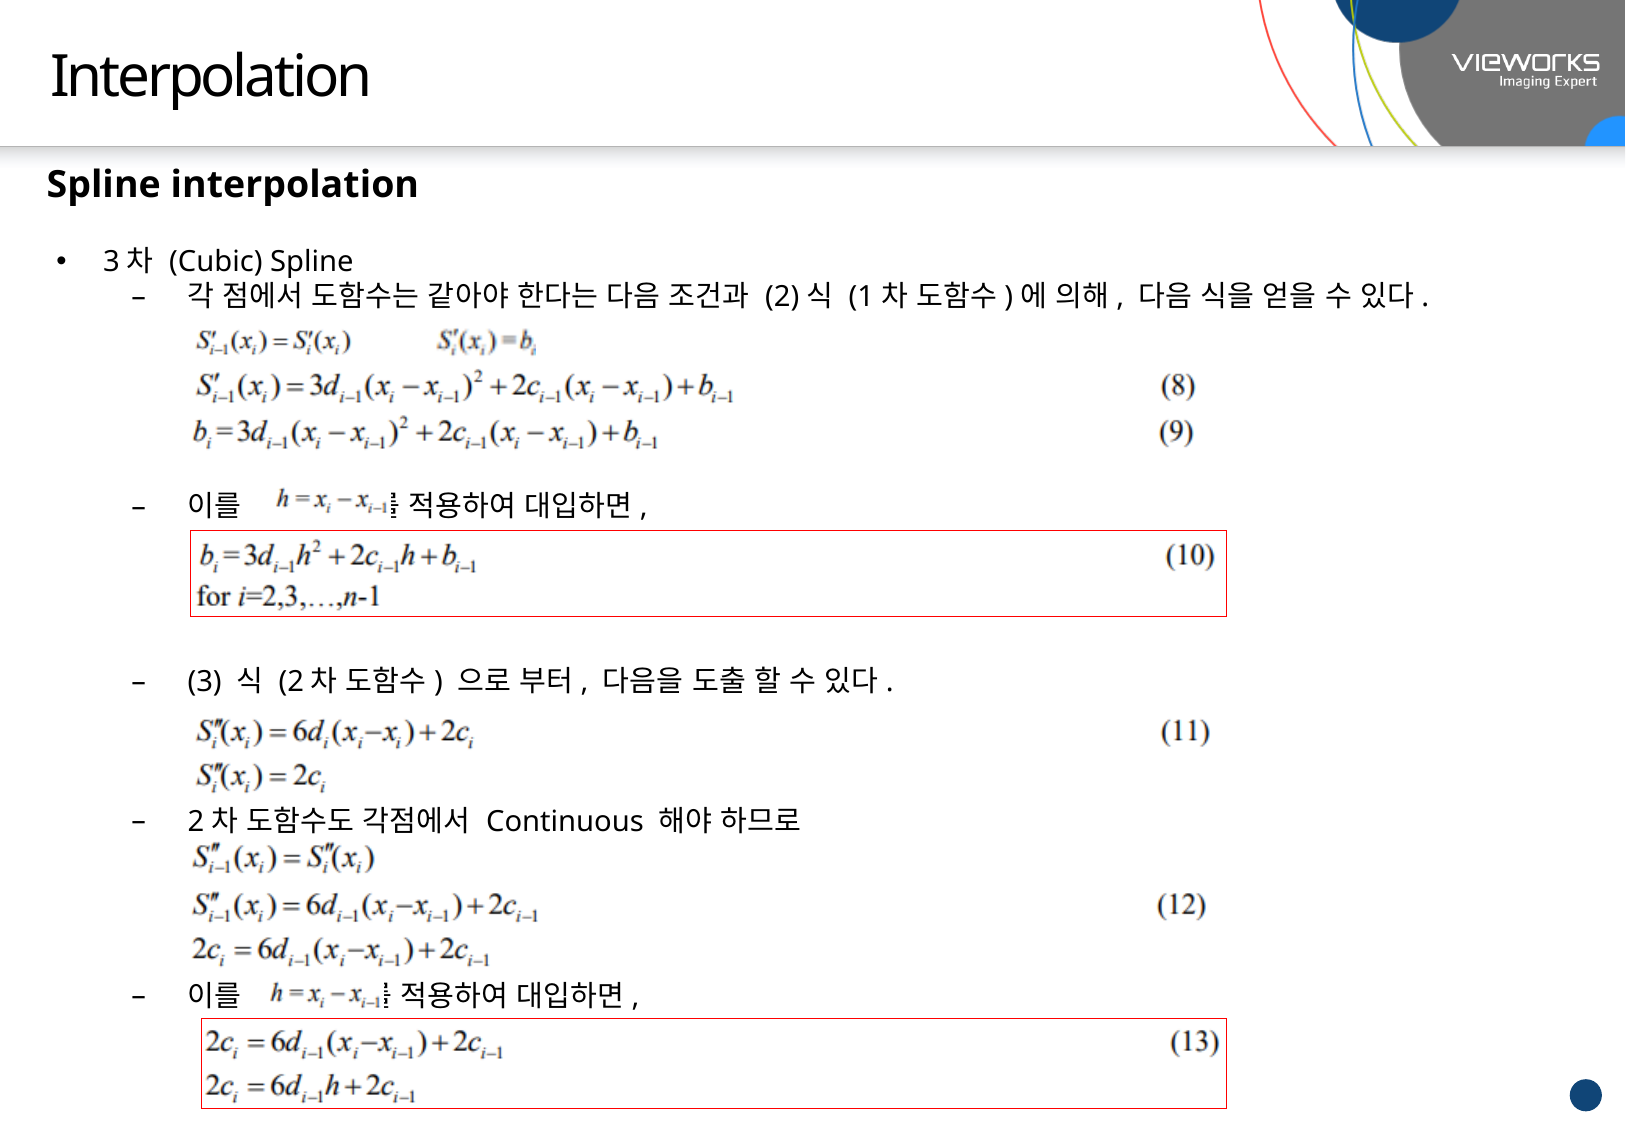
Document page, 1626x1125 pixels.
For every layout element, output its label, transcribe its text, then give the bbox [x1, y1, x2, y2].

picture [191, 411, 1197, 464]
picture [200, 1018, 1227, 1110]
picture [272, 485, 391, 521]
picture [190, 709, 1216, 799]
picture [189, 530, 1227, 617]
title Interpolation [35, 24, 1498, 123]
picture [190, 319, 1202, 409]
picture [182, 836, 1209, 971]
text_box 3차 (Cubic) Spline 각 점에서 도함수는 같아야 한다는 다음 조건과 (2)식 (1차 도함수)에 의해, 다음 식을 얻을 수 있다. 이를 를 적용하여 대입하면, (3) 식 (2차 도함수) 으로 부터, 다음을 도출 할 수 있다. 2차 도함수도 각점에서 Continuous 해야 하므로 이를 를 적용하여 대입하면, [41, 235, 1604, 1020]
picture [1255, 0, 1625, 146]
picture [266, 980, 385, 1016]
text_box Spline interpolation [31, 152, 955, 213]
